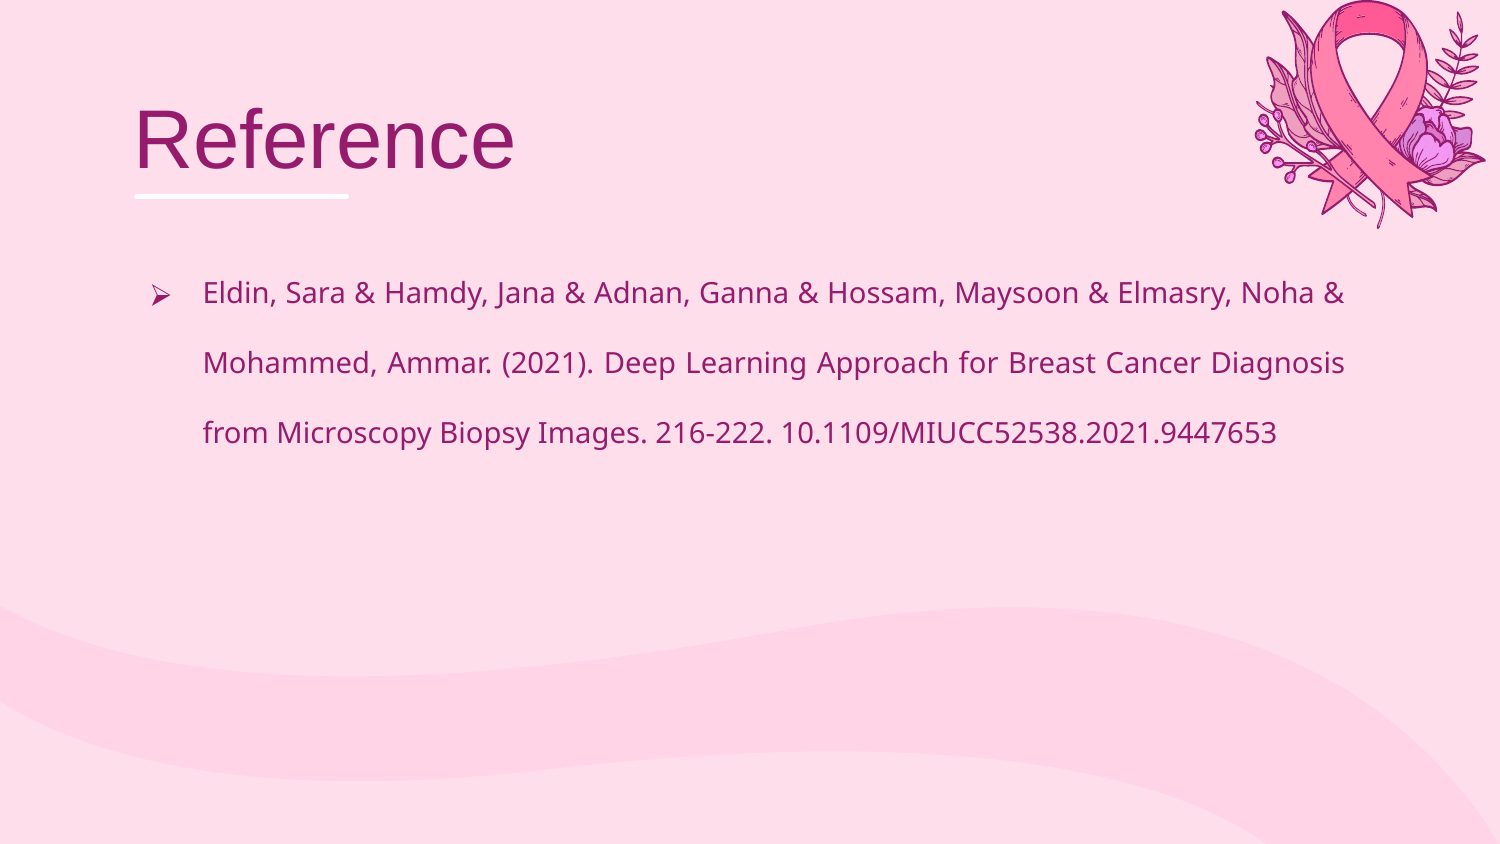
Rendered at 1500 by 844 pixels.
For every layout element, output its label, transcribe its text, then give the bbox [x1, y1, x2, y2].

subtitle Eldin, Sara & Hamdy, Jana & Adnan, Ganna & Hossam, Maysoon & Elmasry, Noha & Mohammed, Ammar. (2021). Deep Learning Approach for Breast Cancer Diagnosis from Microscopy Biopsy Images. 216-222. 10.1109/MIUCC52538.2021.9447653 [112, 224, 1362, 813]
title Reference [118, 88, 1248, 183]
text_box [1253, 0, 1487, 230]
